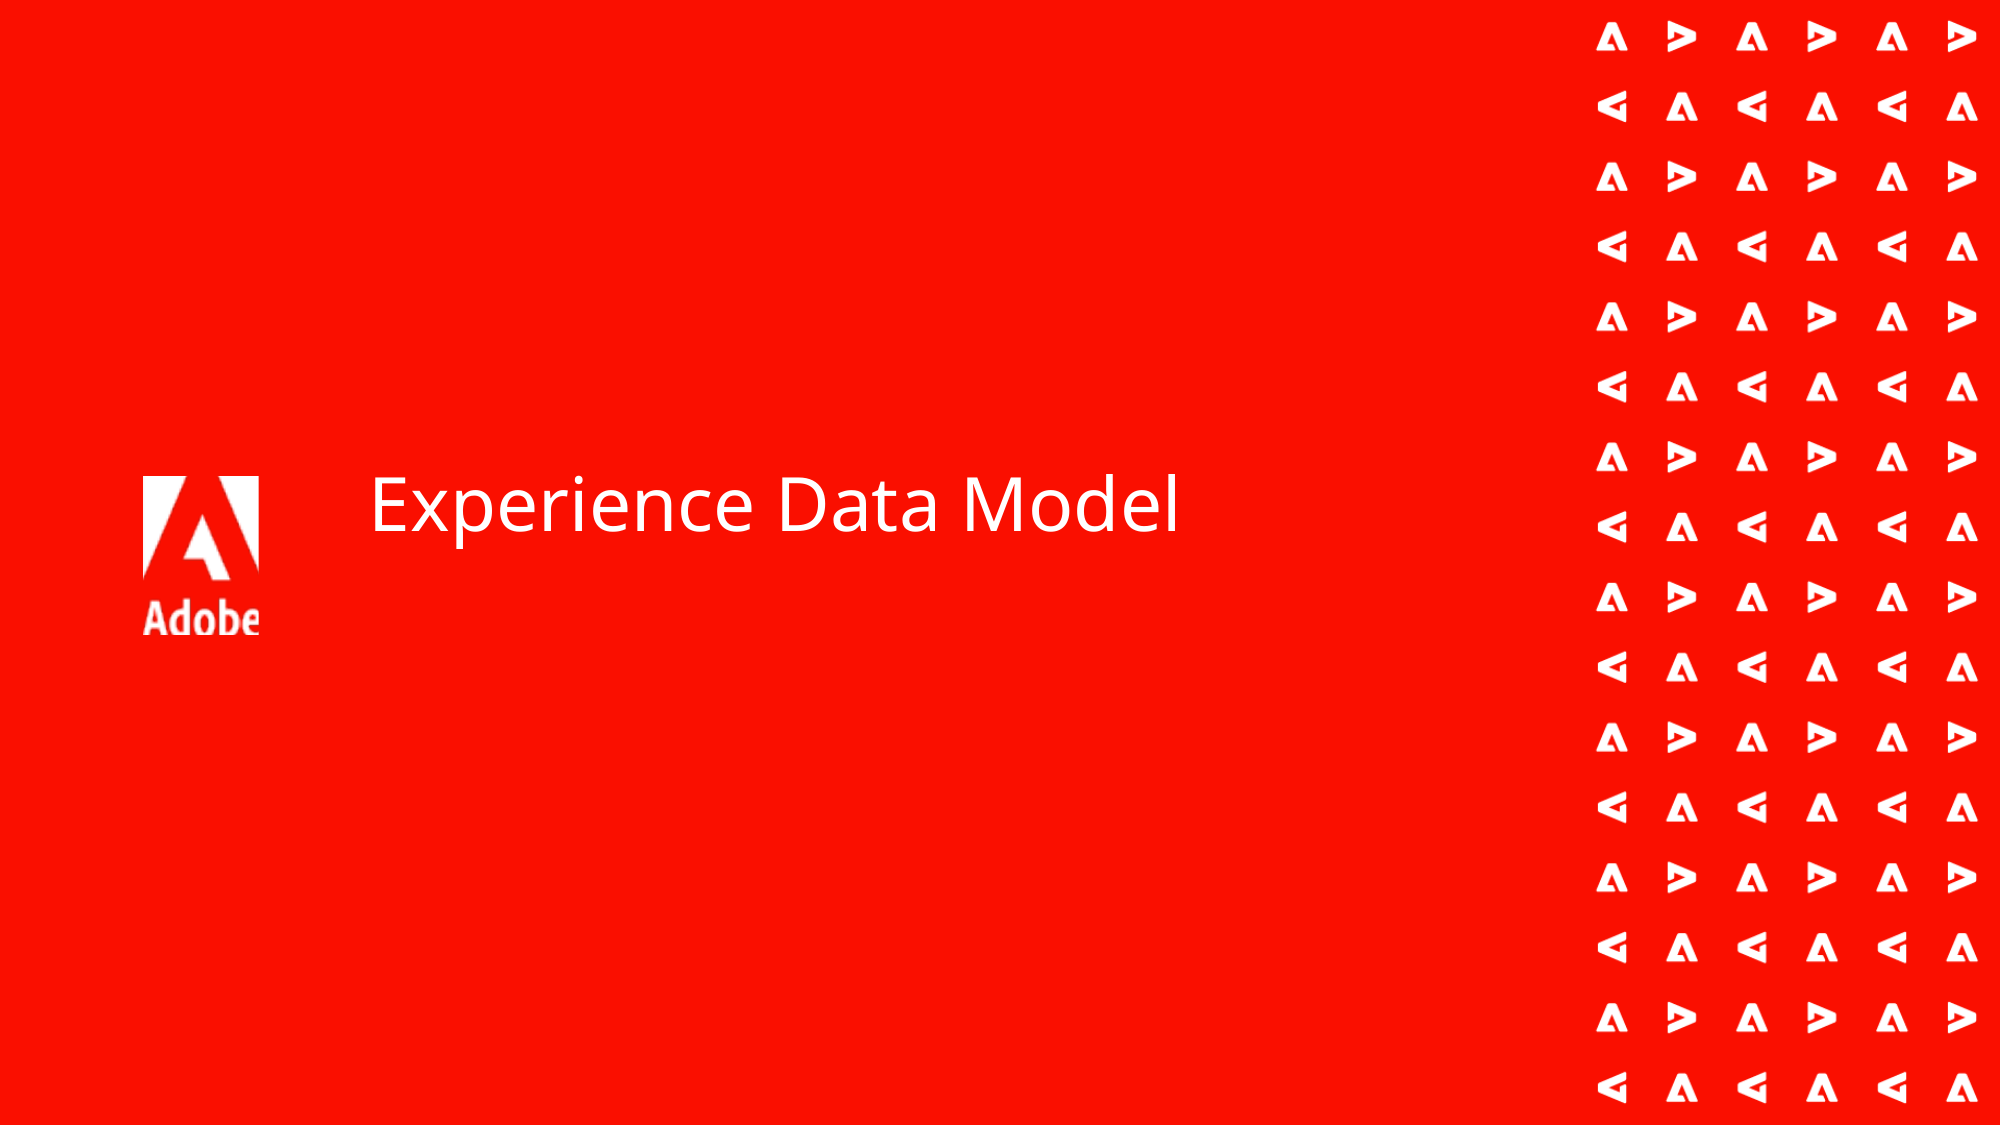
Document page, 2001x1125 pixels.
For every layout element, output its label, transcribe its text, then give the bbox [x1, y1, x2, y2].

title Experience Data Model [361, 458, 1554, 658]
text_box [347, 665, 2000, 772]
picture [0, 0, 2000, 1125]
